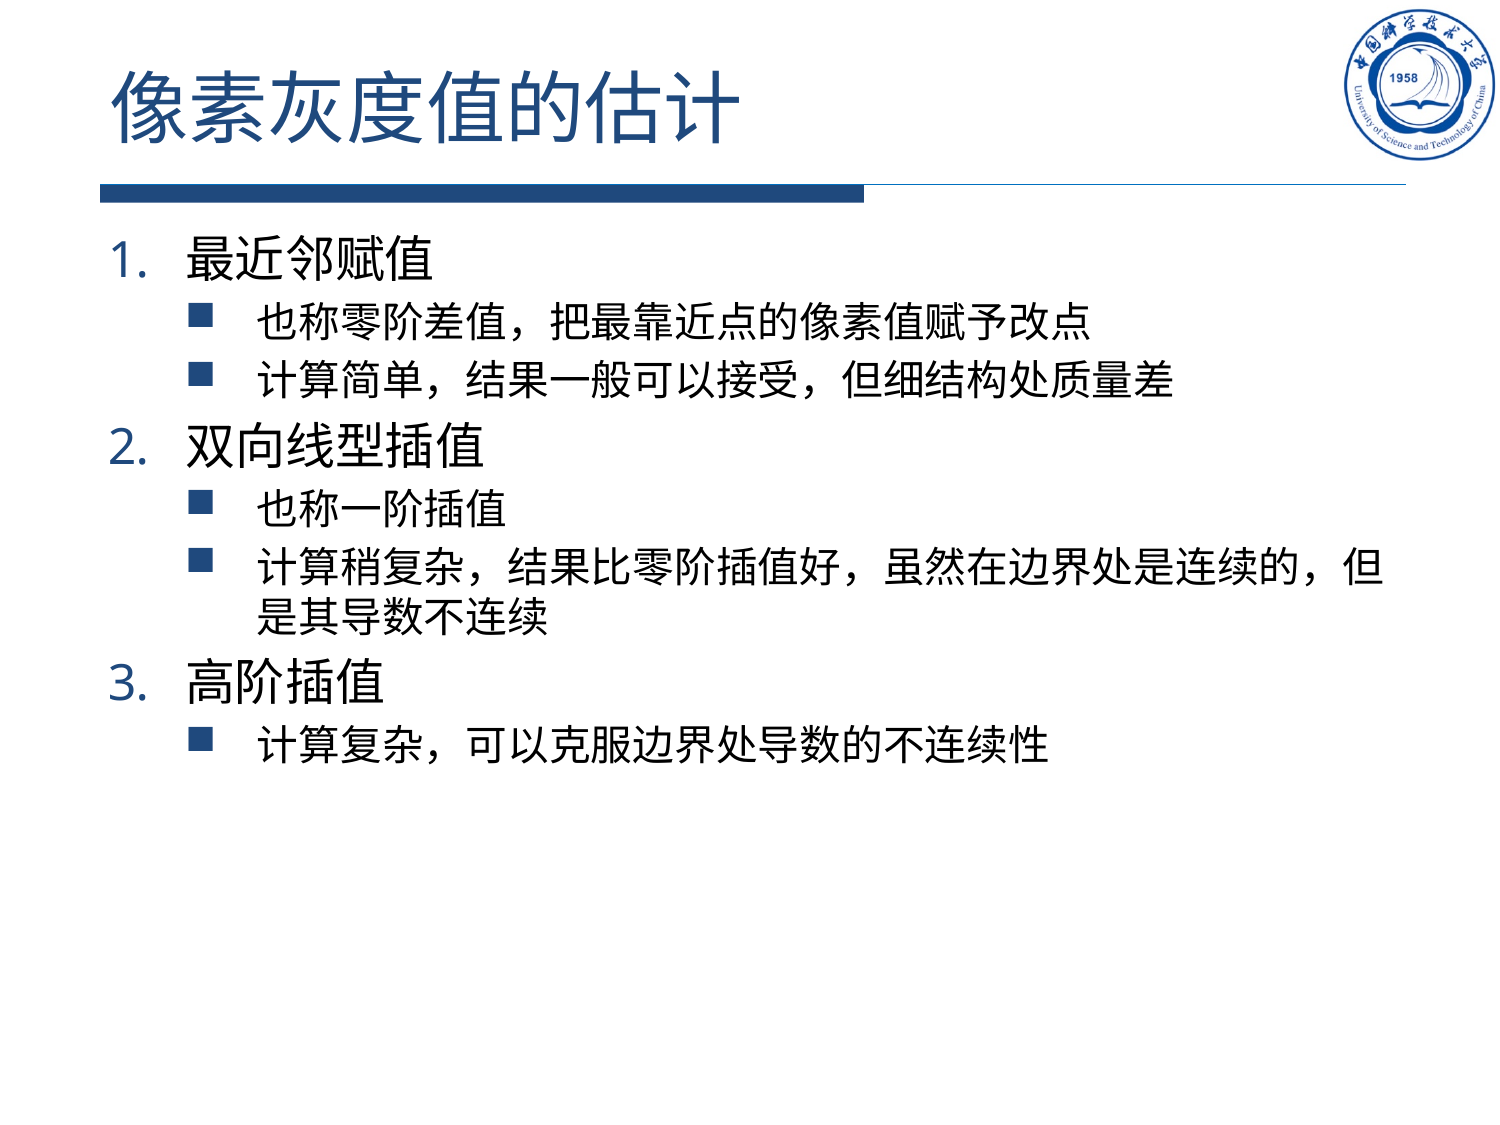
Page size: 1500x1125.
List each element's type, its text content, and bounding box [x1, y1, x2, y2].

picture [1333, 1, 1500, 161]
title 像素灰度值的估计 [94, 50, 1407, 161]
list 最近邻赋值 也称零阶差值，把最靠近点的像素值赋予改点 计算简单，结果一般可以接受，但细结构处质量差 双向线型插值 也称一阶插值 计算稍复杂，结果比零阶插值好，虽然在边界处是连续的，但是其导数不连续 高阶插值 计算复杂，可以克服边界处导数的不连续性 [92, 220, 1406, 1035]
